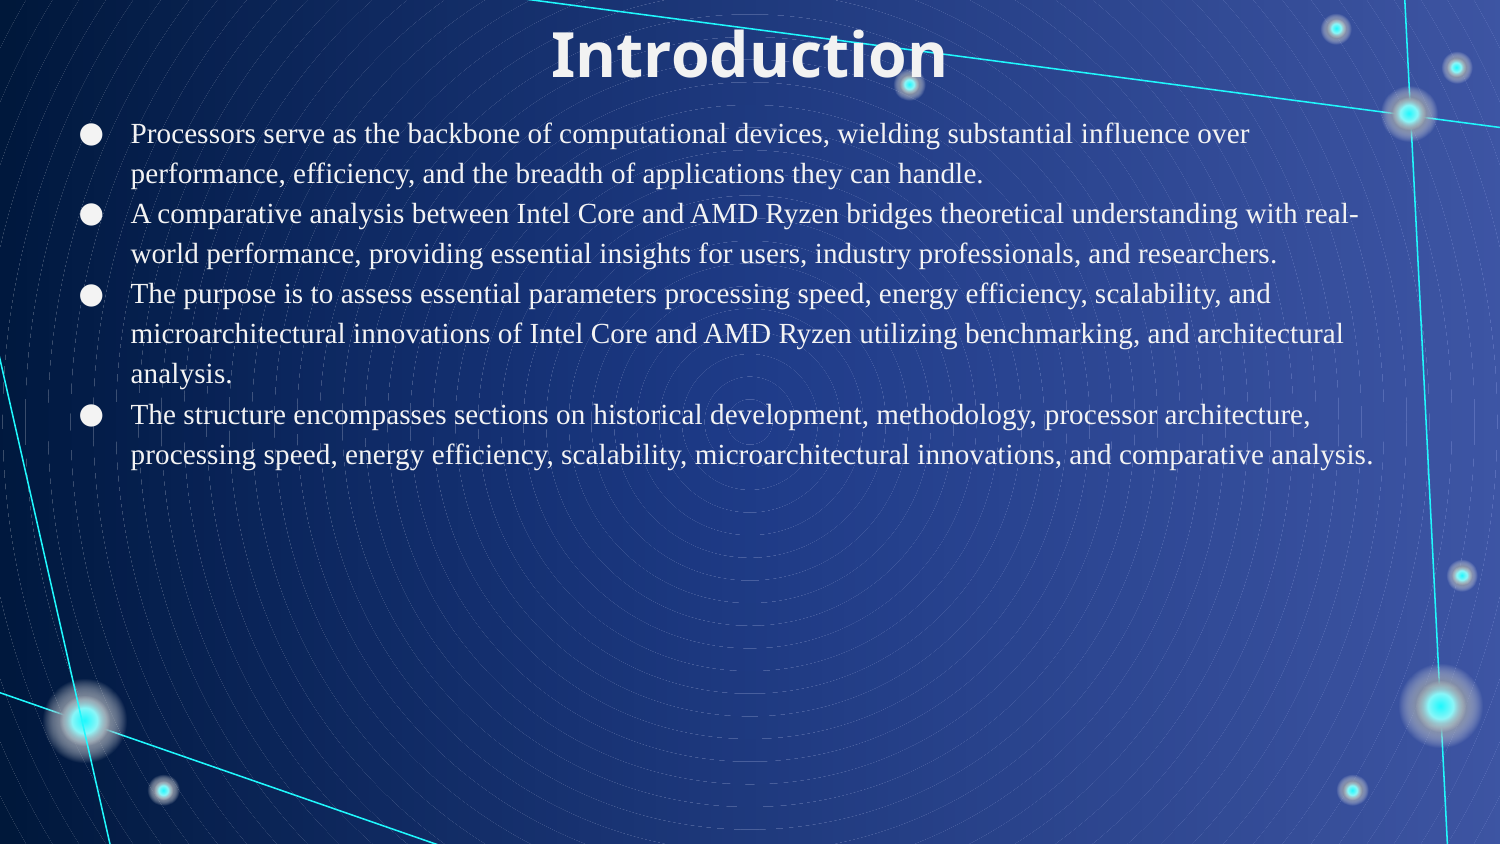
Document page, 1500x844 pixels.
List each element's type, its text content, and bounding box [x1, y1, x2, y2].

text_box Processors serve as the backbone of computational devices, wielding substantial influence over performance, efficiency, and the breadth of applications they can handle. A comparative analysis between Intel Core and AMD Ryzen bridges theoretical understanding with real-world performance, providing essential insights for users, industry professionals, and researchers. The purpose is to assess essential parameters processing speed, energy efficiency, scalability, and microarchitectural innovations of Intel Core and AMD Ryzen utilizing benchmarking, and architectural analysis. The structure encompasses sections on historical development, methodology, processor architecture, processing speed, energy efficiency, scalability, microarchitectural innovations, and comparative analysis. [40, 93, 1422, 583]
title Introduction [118, 0, 1382, 93]
